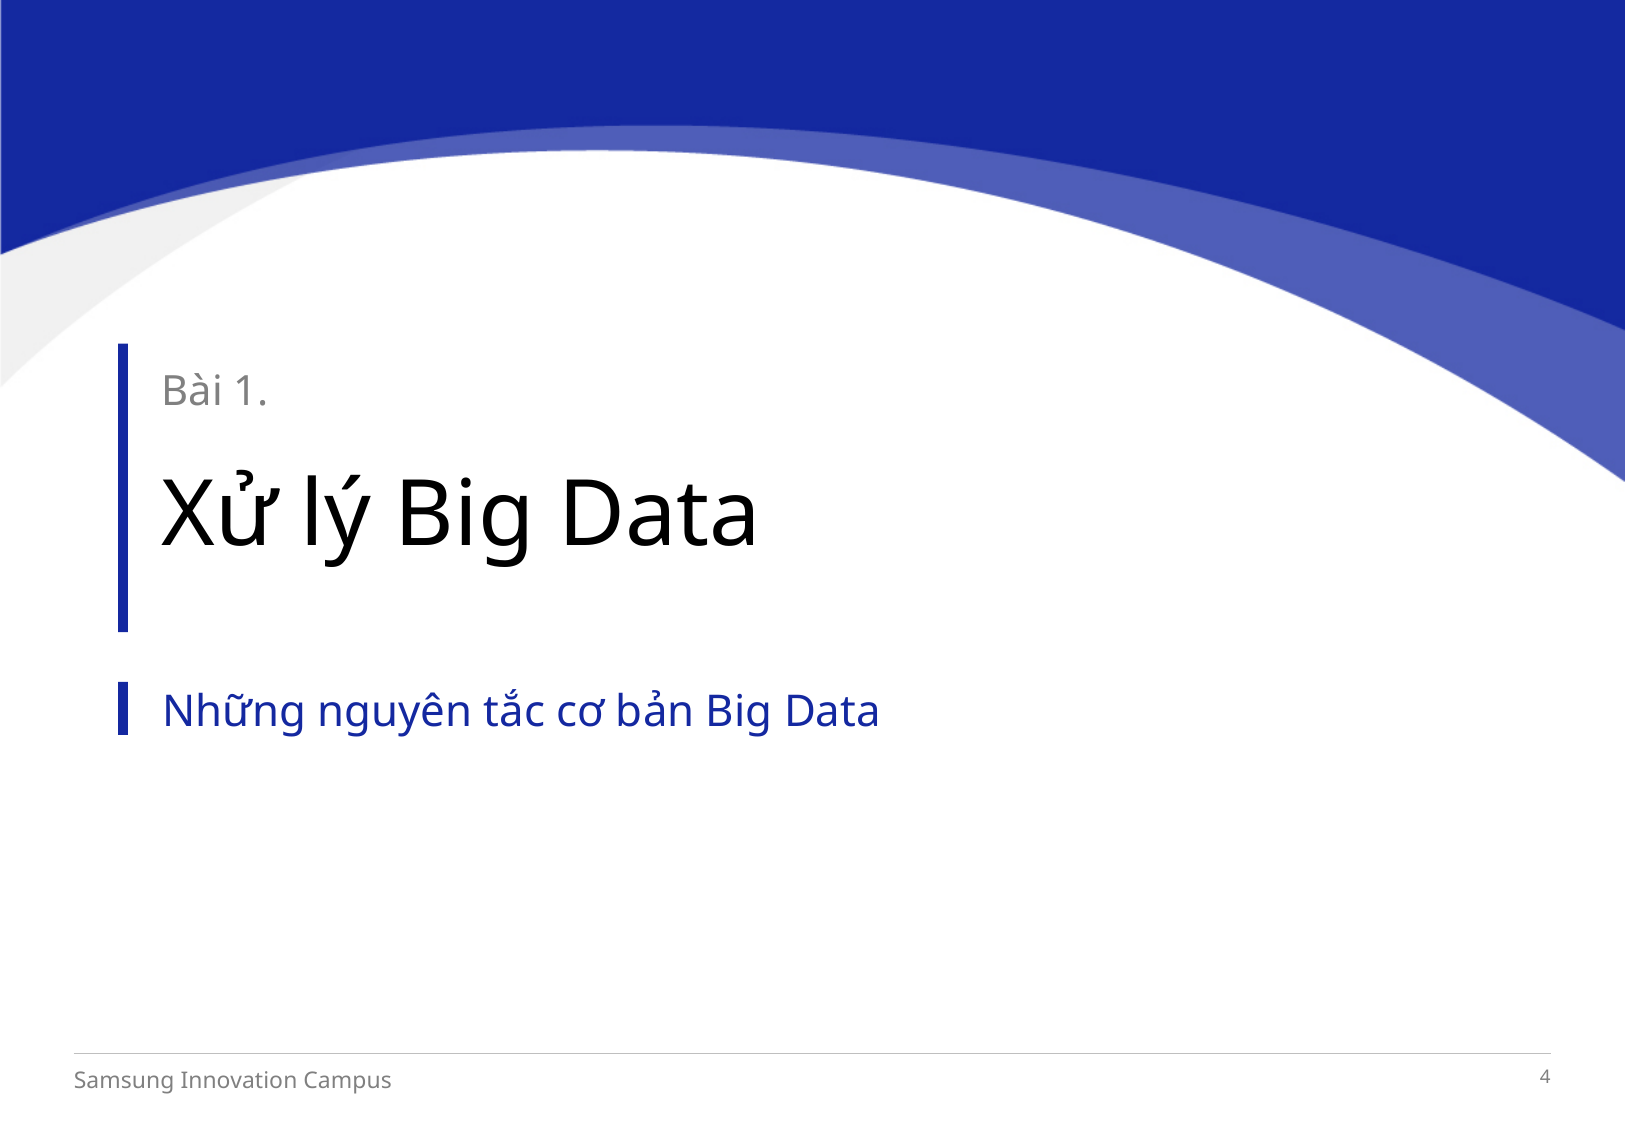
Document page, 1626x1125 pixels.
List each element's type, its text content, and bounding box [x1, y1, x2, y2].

list Bài 1. [161, 363, 1061, 415]
list Xử lý Big Data [161, 453, 1366, 672]
picture [0, 0, 1625, 1125]
